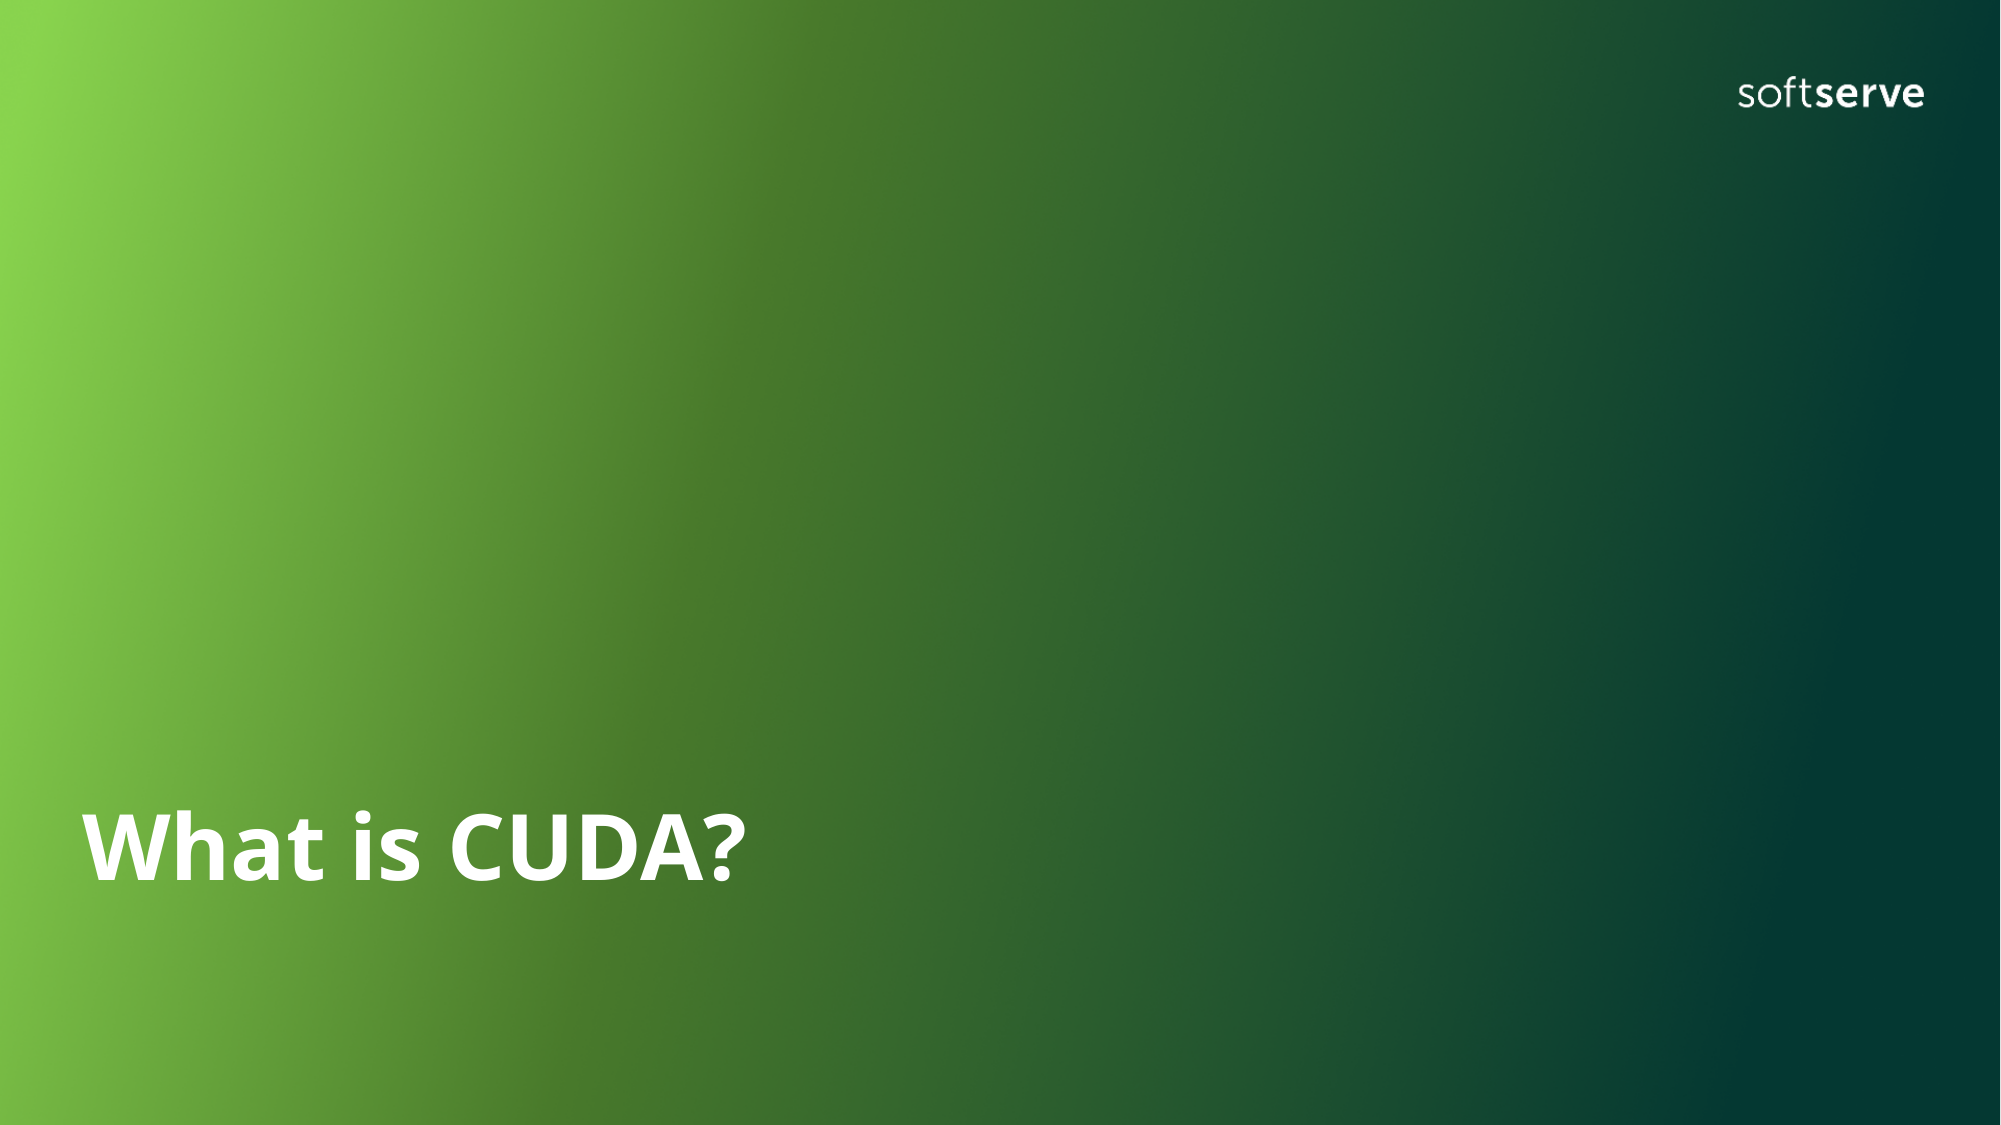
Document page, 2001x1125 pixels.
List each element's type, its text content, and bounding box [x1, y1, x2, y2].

text_box What is CUDA? [67, 810, 1924, 907]
picture [0, 0, 2001, 1125]
